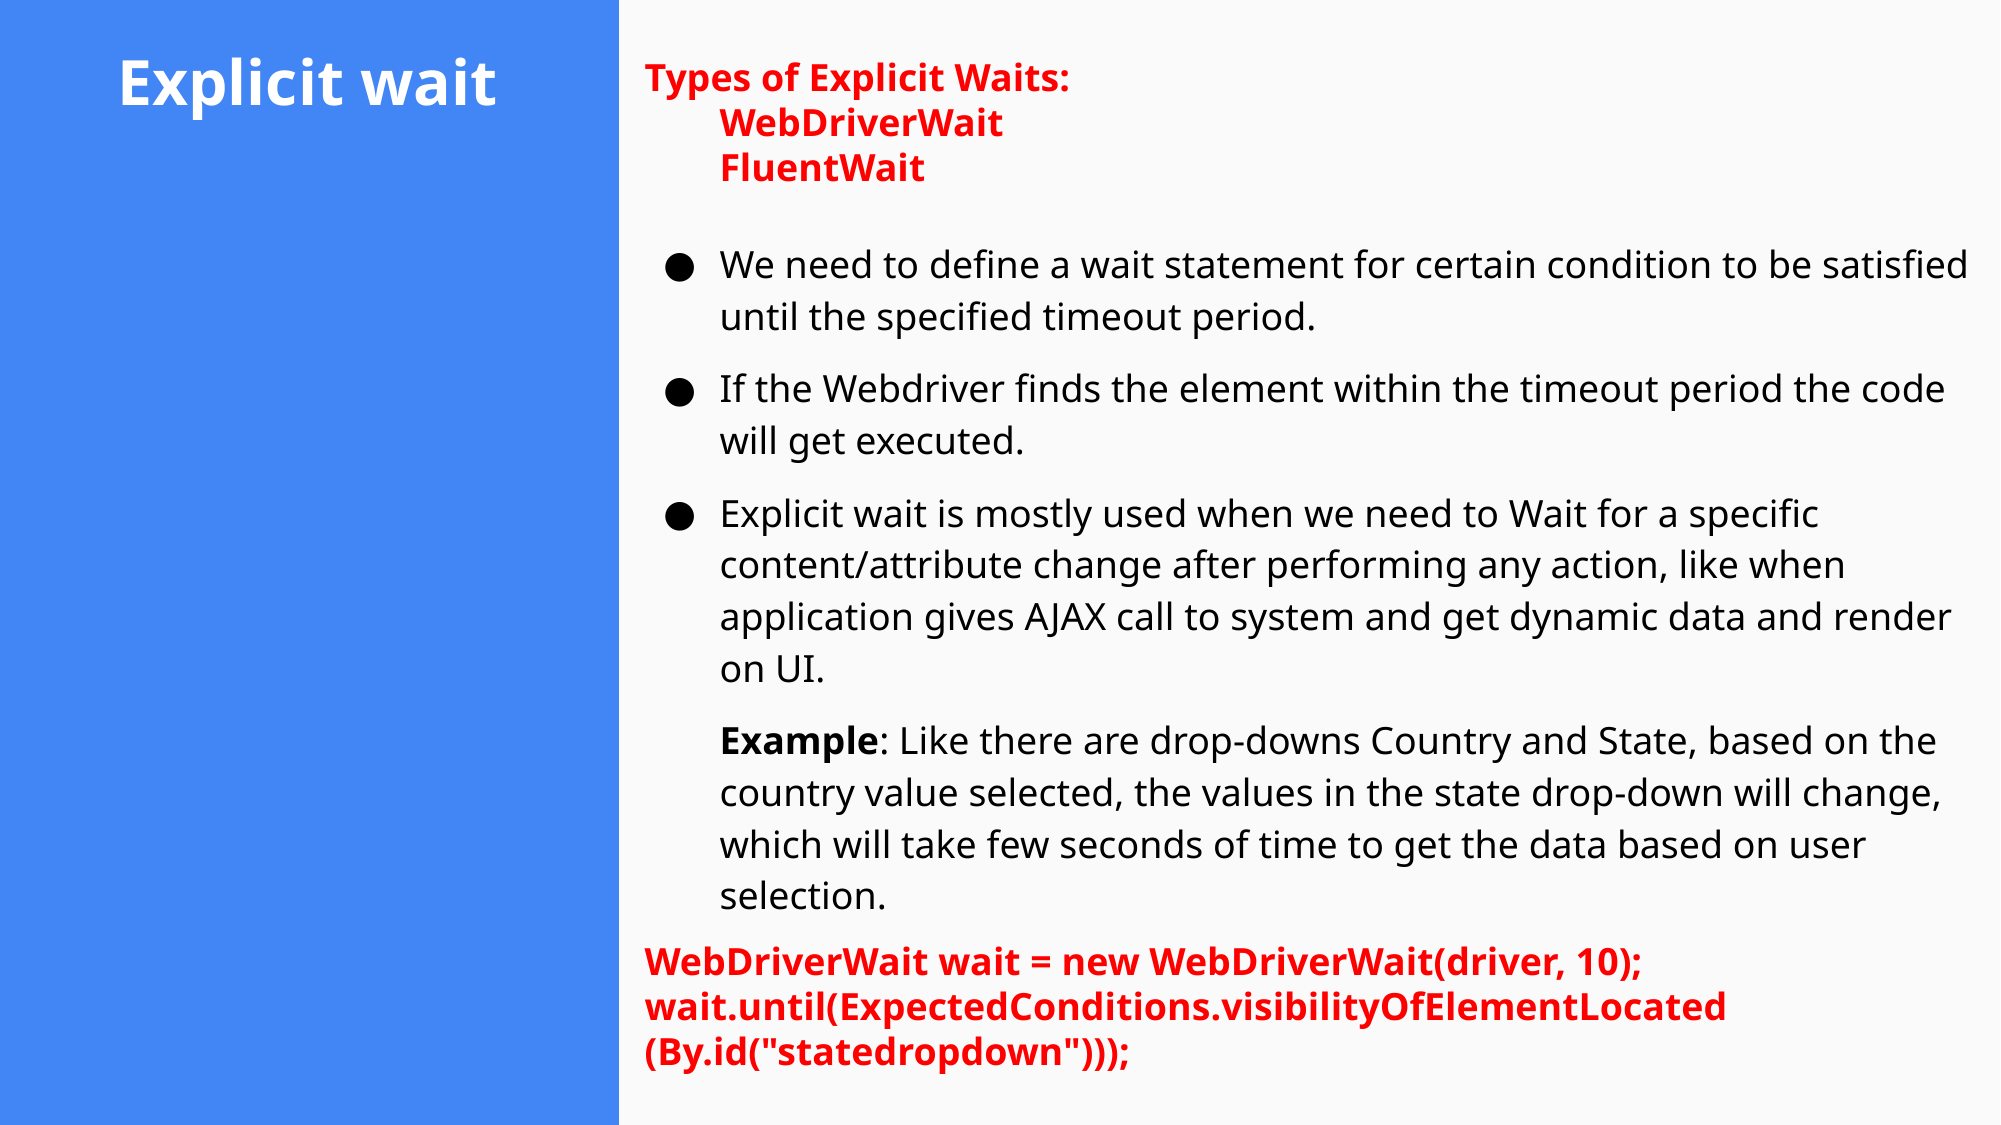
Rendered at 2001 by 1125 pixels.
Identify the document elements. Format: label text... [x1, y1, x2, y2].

text_box Types of Explicit Waits: WebDriverWait FluentWait We need to define a wait statement for certain condition to be satisfied until the specified timeout period. If the Webdriver finds the element within the timeout period the code will get executed. Explicit wait is mostly used when we need to Wait for a specific content/attribute change after performing any action, like when application gives AJAX call to system and get dynamic data and render on UI. Example: Like there are drop-downs Country and State, based on the country value selected, the values in the state drop-down will change, which will take few seconds of time to get the data based on user selection. WebDriverWait wait = new WebDriverWait(driver, 10); wait.until(ExpectedConditions.visibilityOfElementLocated (By.id("statedropdown"))); [629, 15, 1990, 1113]
title Explicit wait [14, 15, 602, 134]
